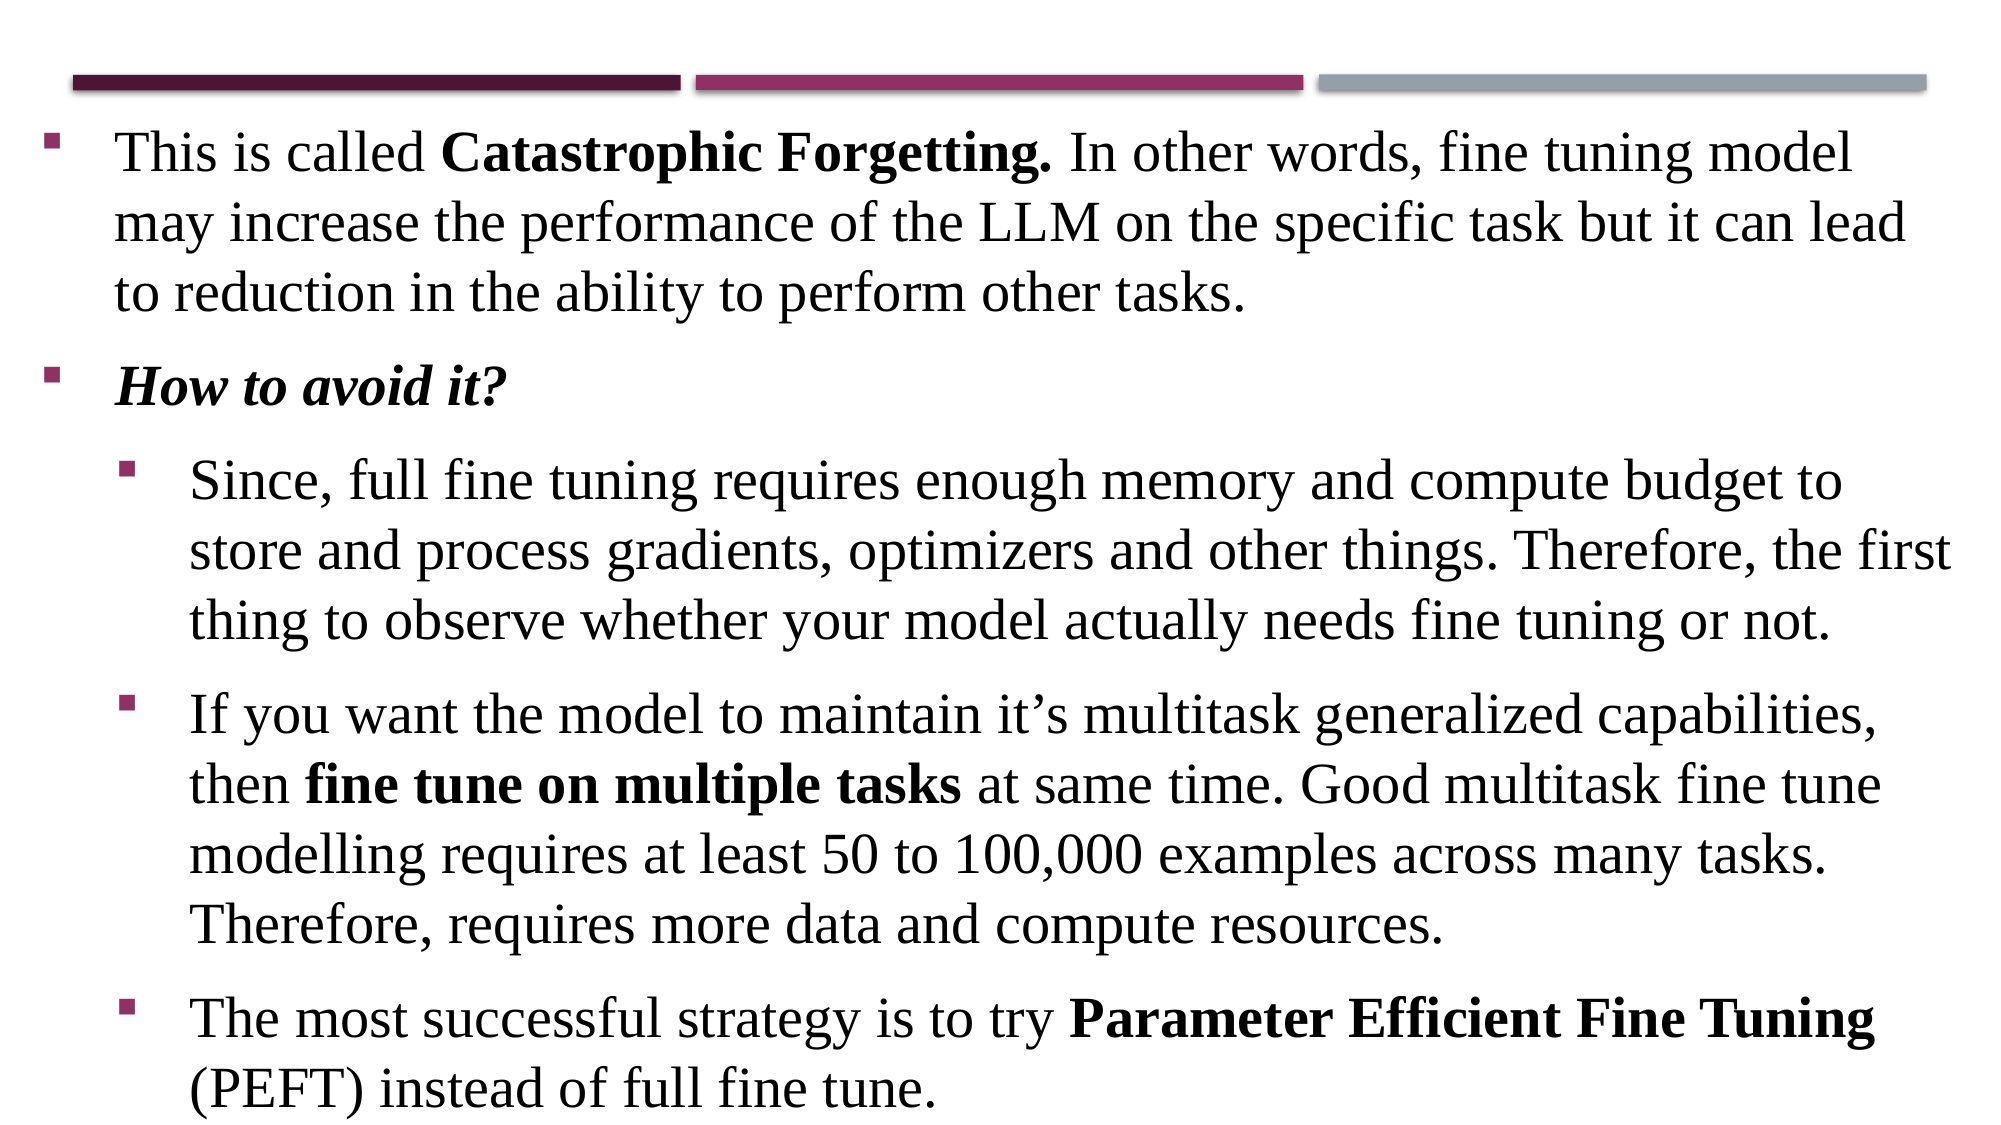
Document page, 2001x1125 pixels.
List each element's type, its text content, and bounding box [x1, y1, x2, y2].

list This is called Catastrophic Forgetting. In other words, fine tuning model may increase the performance of the LLM on the specific task but it can lead to reduction in the ability to perform other tasks. How to avoid it? Since, full fine tuning requires enough memory and compute budget to store and process gradients, optimizers and other things. Therefore, the first thing to observe whether your model actually needs fine tuning or not. If you want the model to maintain it’s multitask generalized capabilities, then fine tune on multiple tasks at same time. Good multitask fine tune modelling requires at least 50 to 100,000 examples across many tasks. Therefore, requires more data and compute resources. The most successful strategy is to try Parameter Efficient Fine Tuning (PEFT) instead of full fine tune. [24, 250, 1975, 1076]
